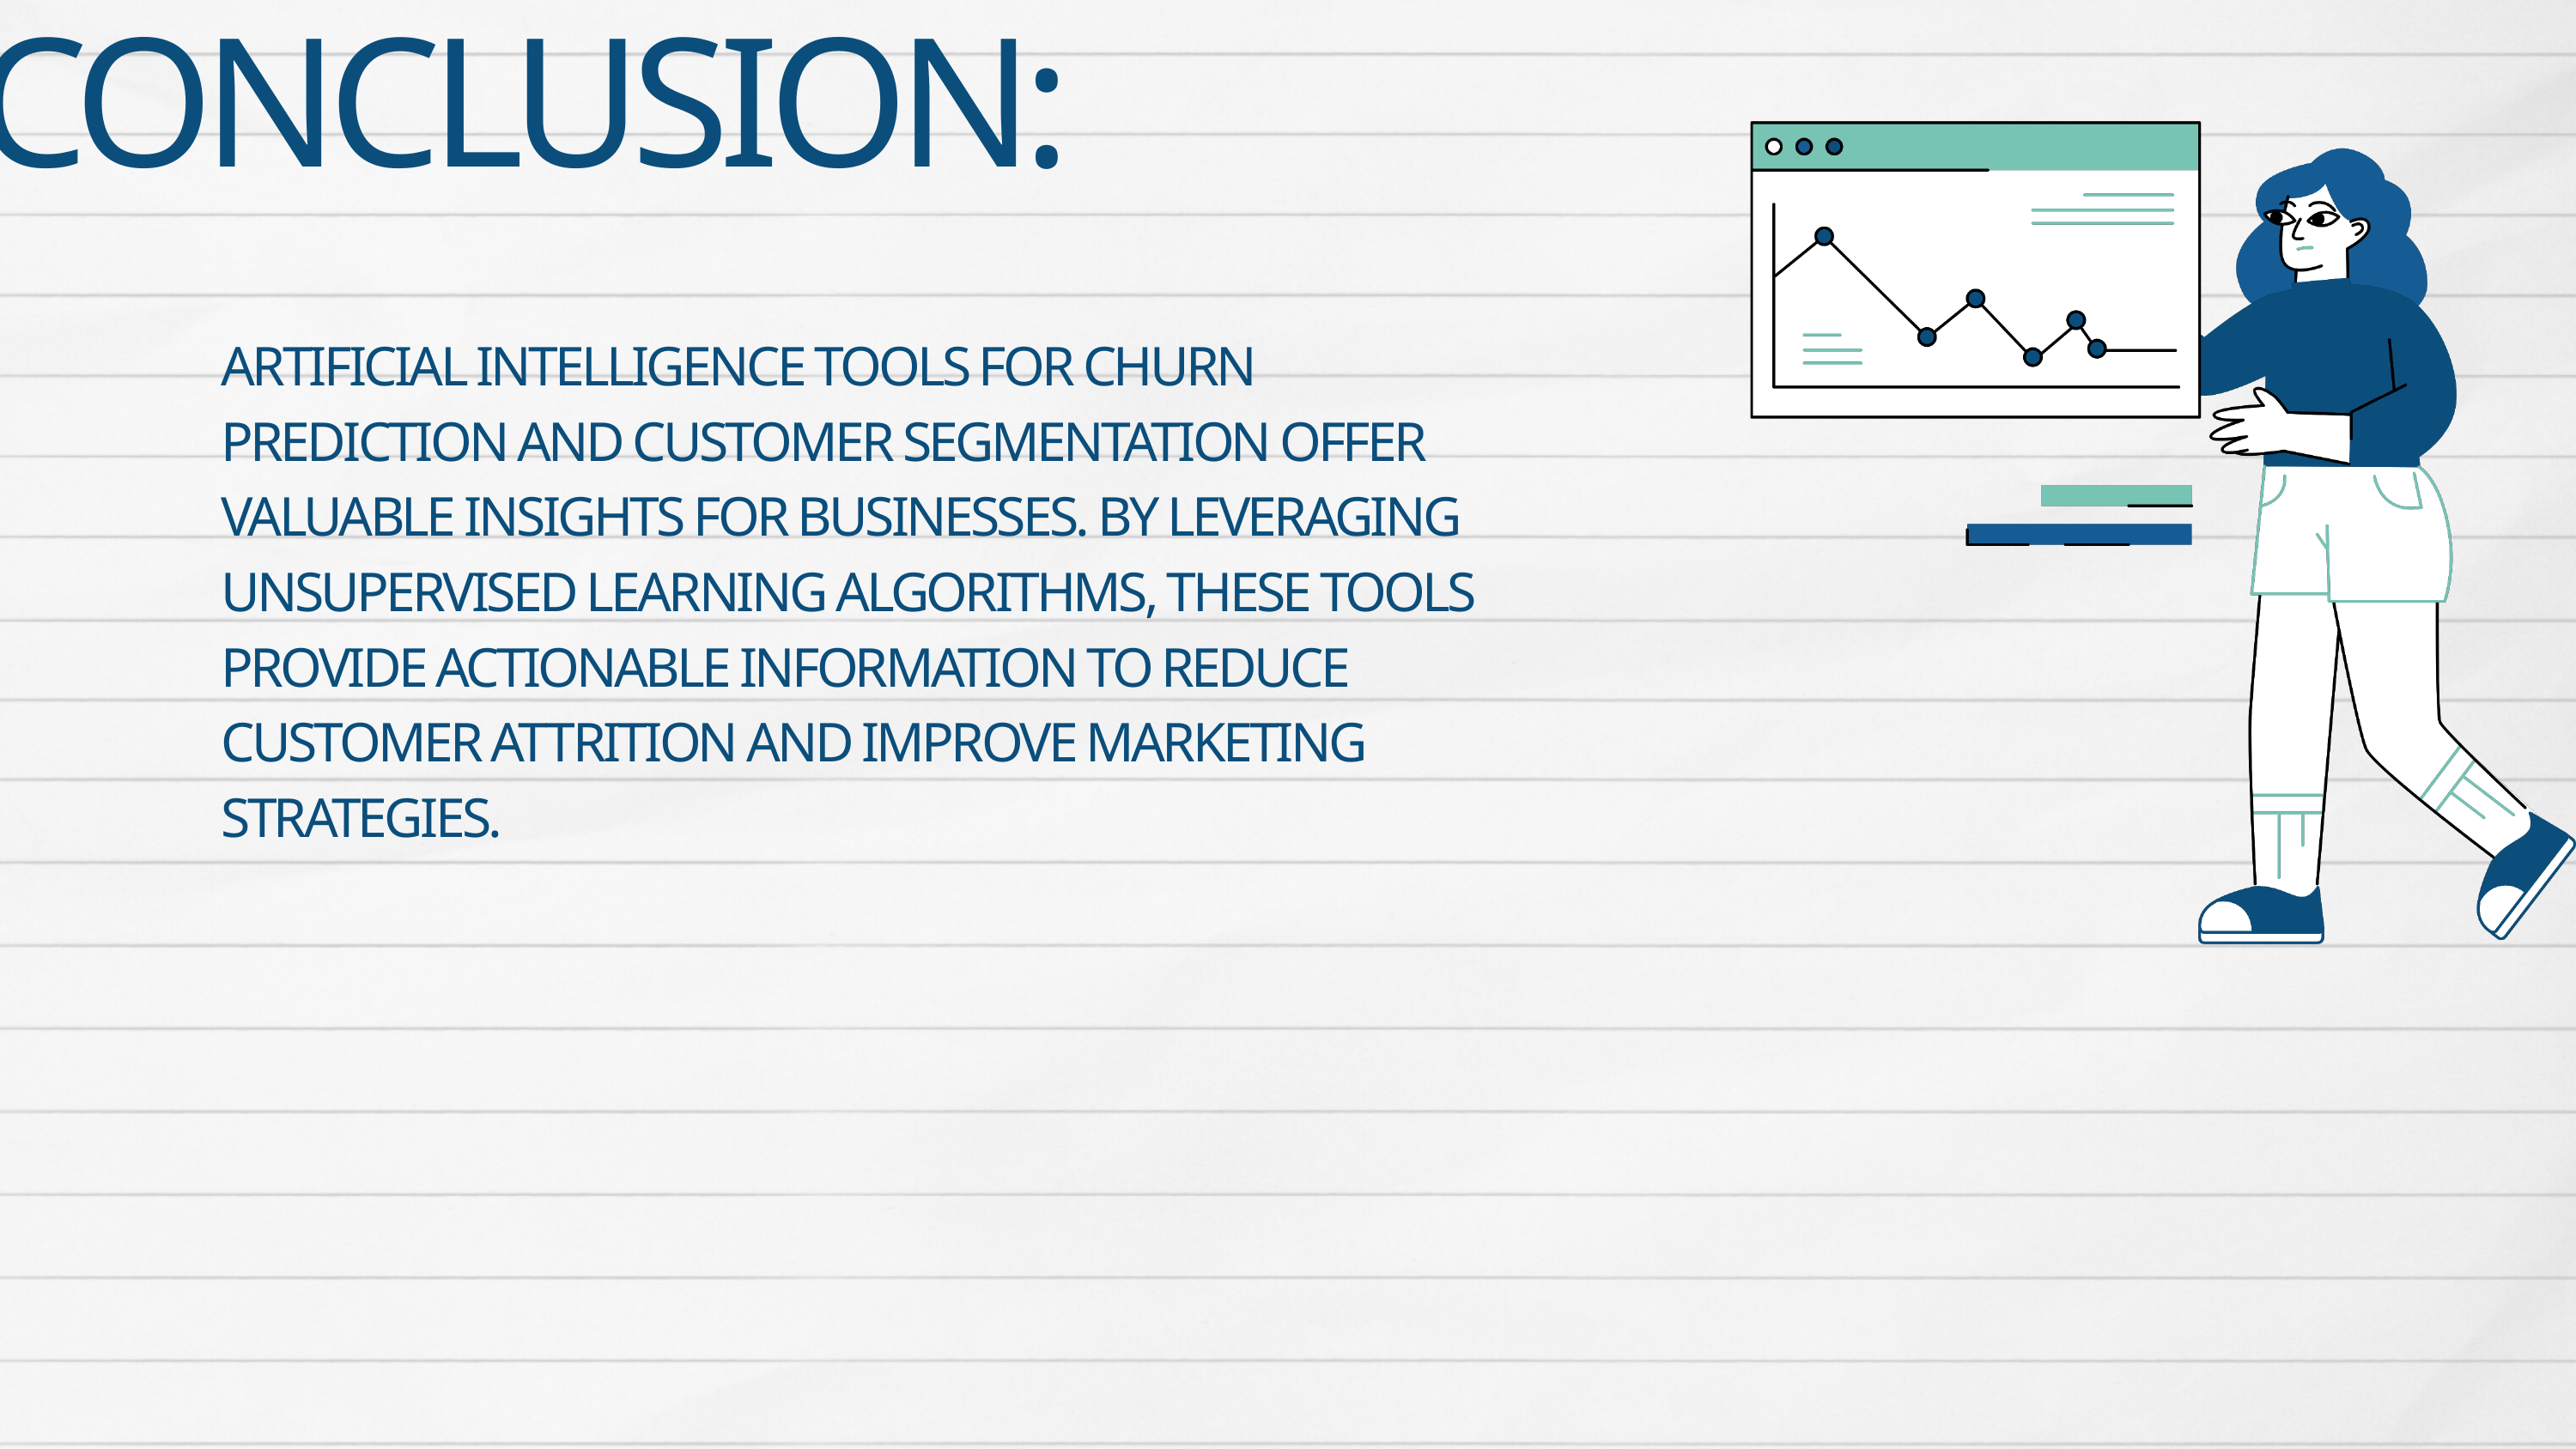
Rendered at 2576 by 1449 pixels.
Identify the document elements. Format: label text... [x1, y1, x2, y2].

text_box [0, 0, 2576, 1449]
text_box ARTIFICIAL INTELLIGENCE TOOLS FOR CHURN PREDICTION AND CUSTOMER SEGMENTATION OFFER VALUABLE INSIGHTS FOR BUSINESSES. BY LEVERAGING UNSUPERVISED LEARNING ALGORITHMS, THESE TOOLS PROVIDE ACTIONABLE INFORMATION TO REDUCE CUSTOMER ATTRITION AND IMPROVE MARKETING STRATEGIES. [221, 321, 1540, 848]
text_box CONCLUSION: [0, 30, 1117, 203]
text_box [1750, 121, 2576, 944]
